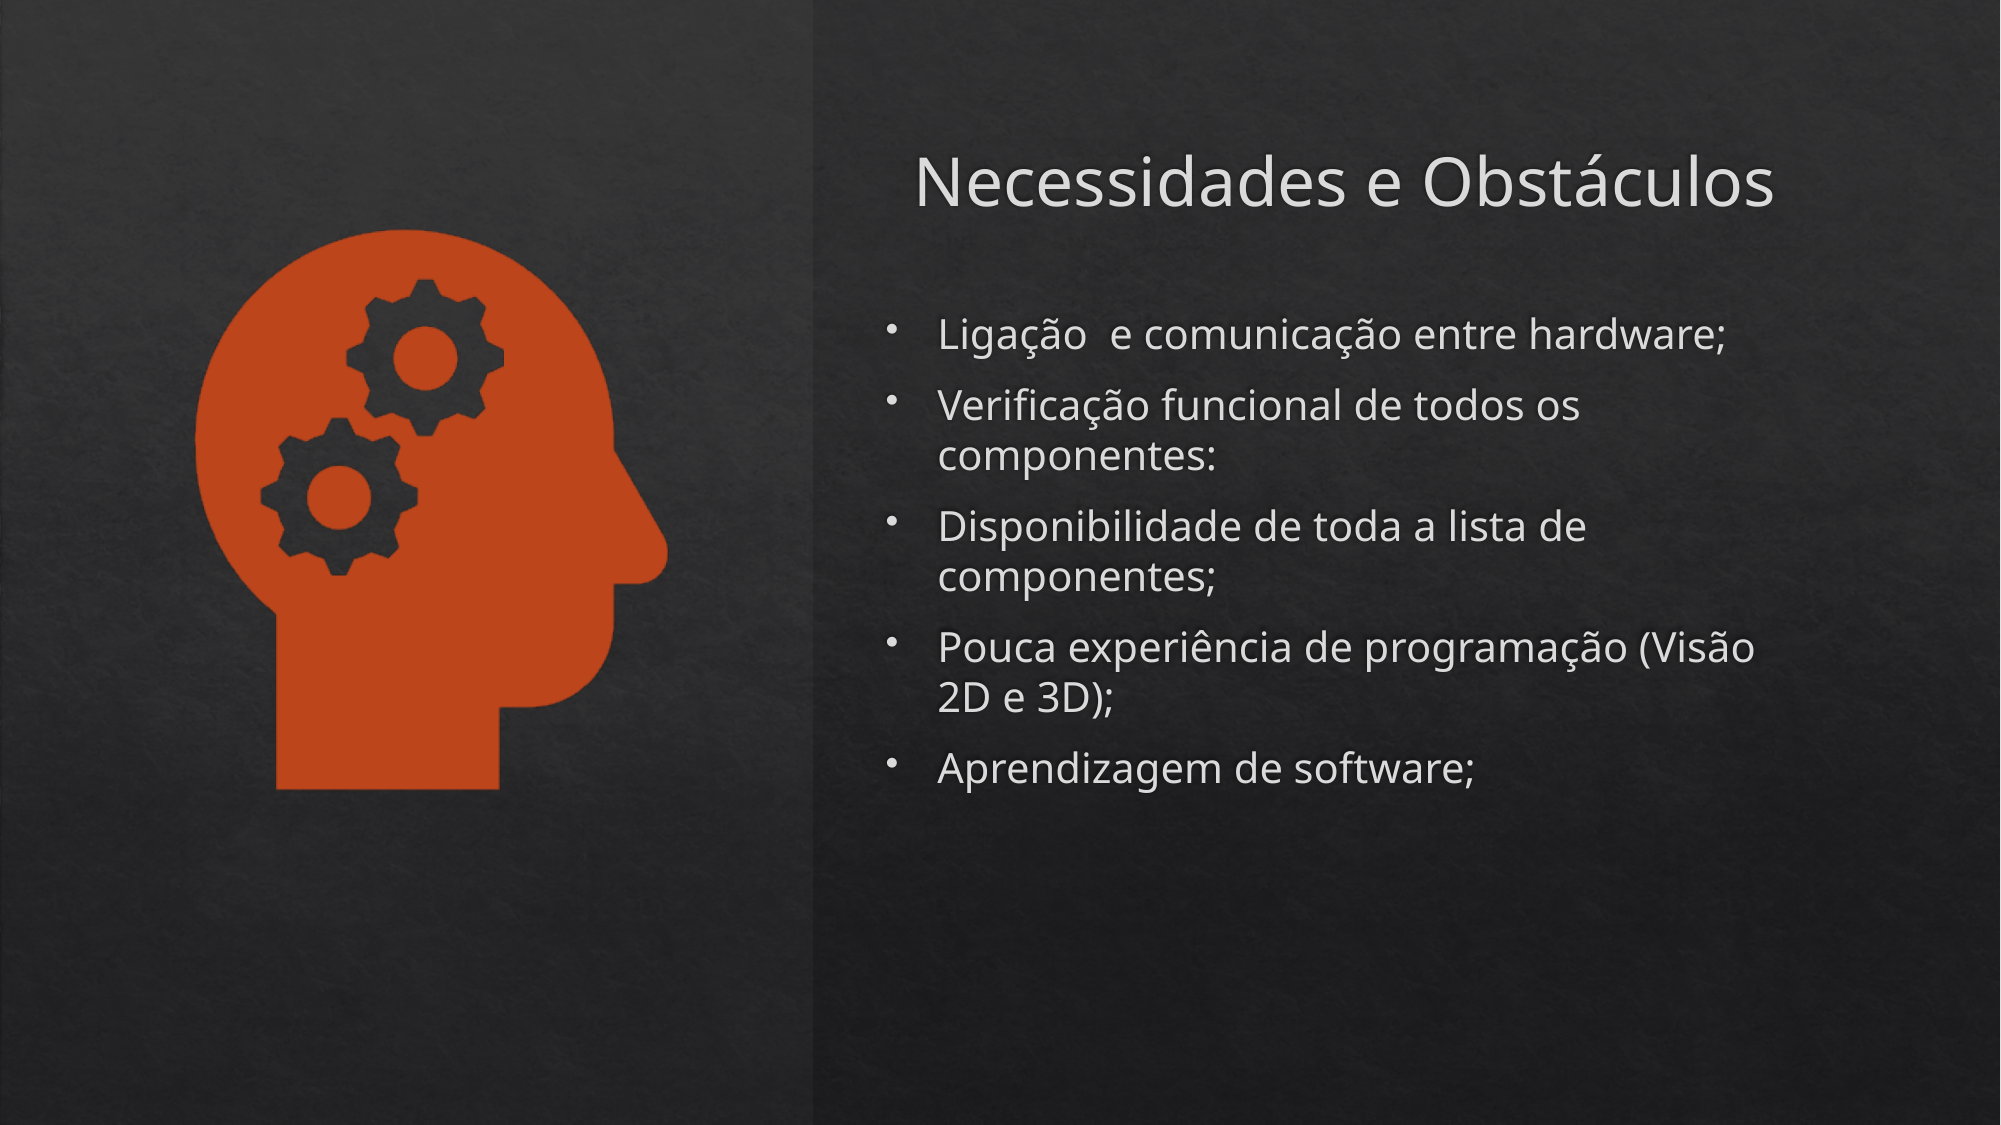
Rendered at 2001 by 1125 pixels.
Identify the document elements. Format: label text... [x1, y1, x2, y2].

picture [0, 0, 814, 1125]
list Ligação e comunicação entre hardware; Verificação funcional de todos os componentes: Disponibilidade de toda a lista de componentes; Pouca experiência de programação (Visão 2D e 3D); Aprendizagem de software; [866, 299, 1825, 935]
title Necessidades e Obstáculos [866, 99, 1825, 260]
